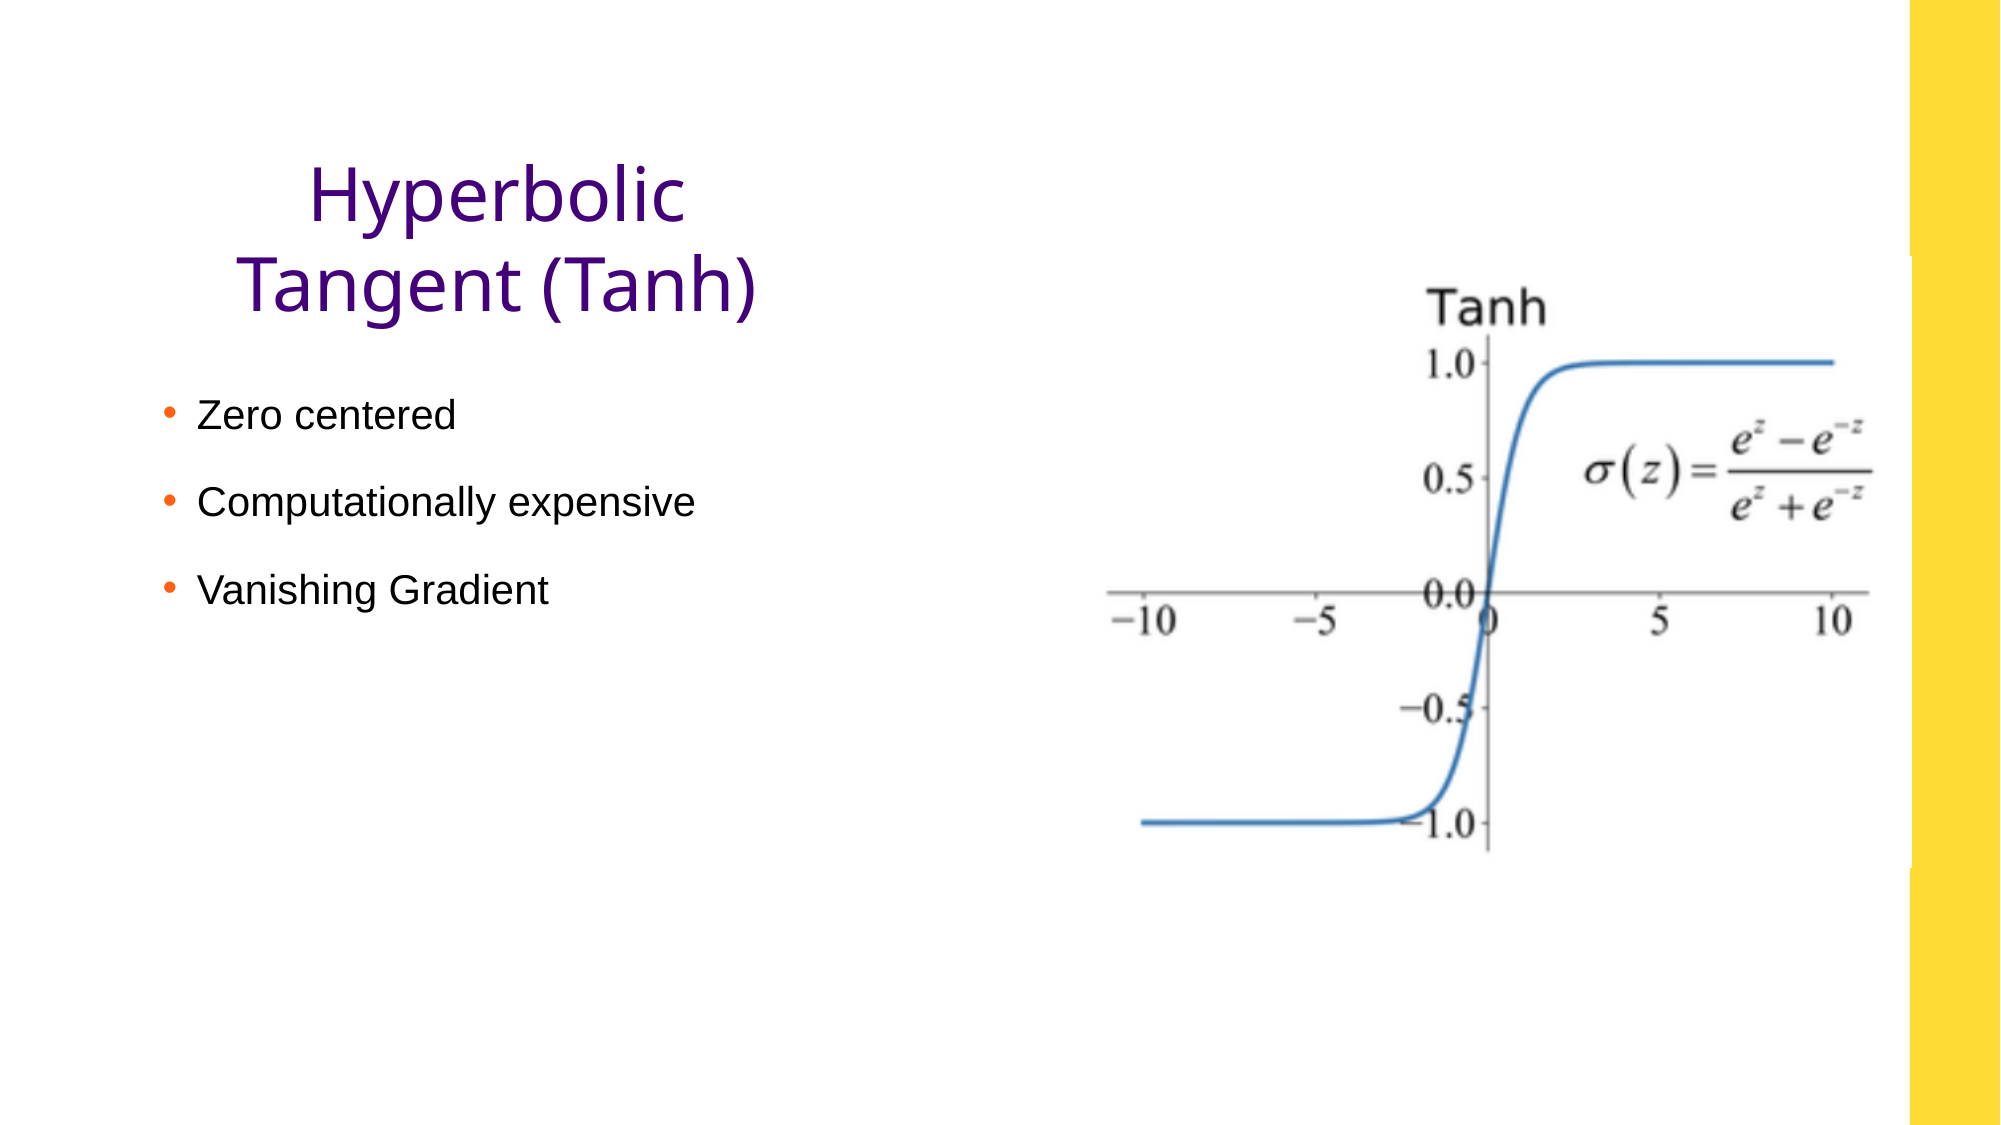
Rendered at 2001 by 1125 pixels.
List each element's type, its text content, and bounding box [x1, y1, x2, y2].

picture [1091, 256, 1912, 868]
list Zero centered Computationally expensive Vanishing Gradient [162, 387, 832, 948]
title Hyperbolic Tangent (Tanh) [162, 64, 832, 327]
